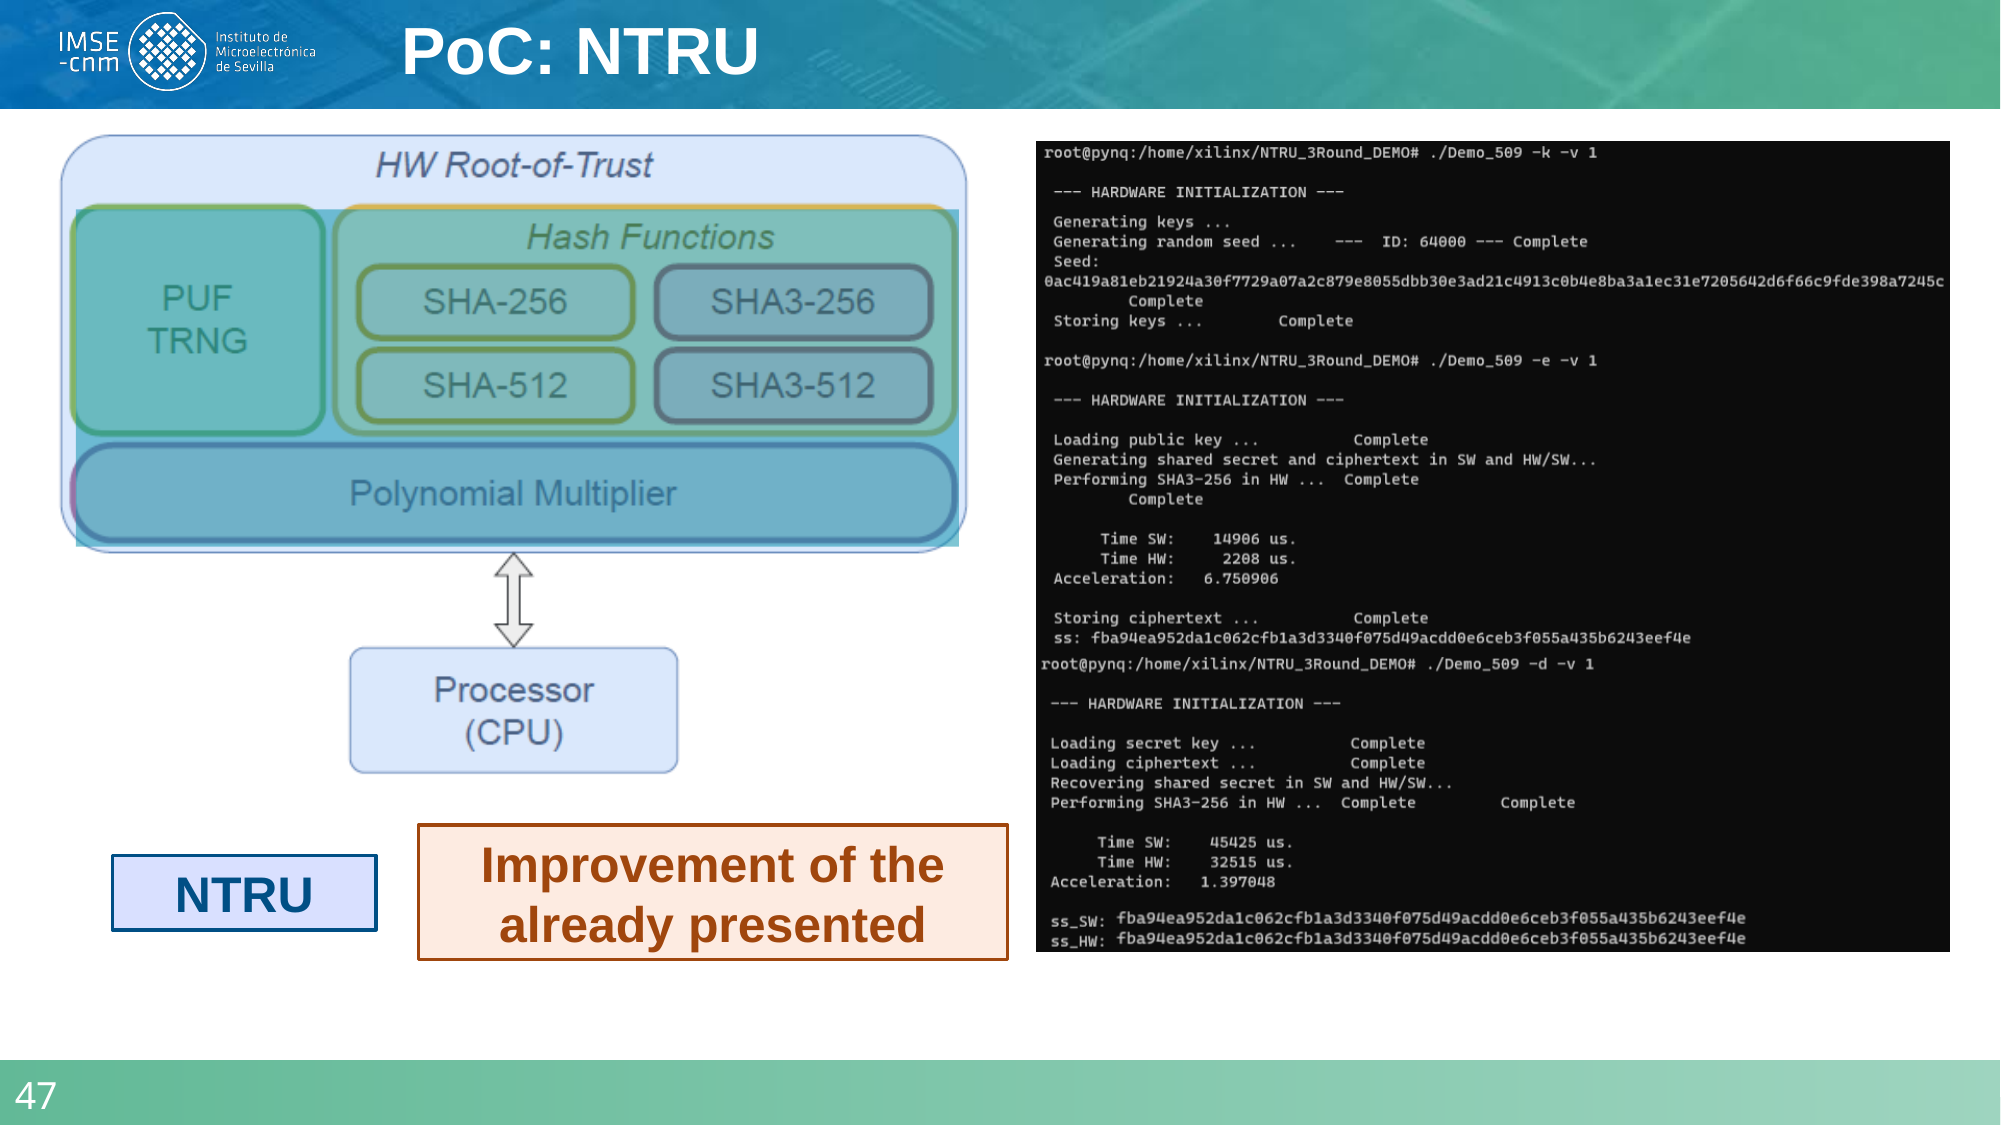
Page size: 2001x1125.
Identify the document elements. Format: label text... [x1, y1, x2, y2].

picture [0, 0, 2001, 109]
text_box 47 [0, 1064, 113, 1125]
text_box Improvement of the already presented [418, 825, 1008, 960]
text_box [0, 1059, 2000, 1125]
picture [56, 128, 974, 775]
text_box NTRU [112, 855, 376, 931]
picture [1035, 141, 1950, 953]
title PoC: NTRU [401, 0, 2000, 107]
